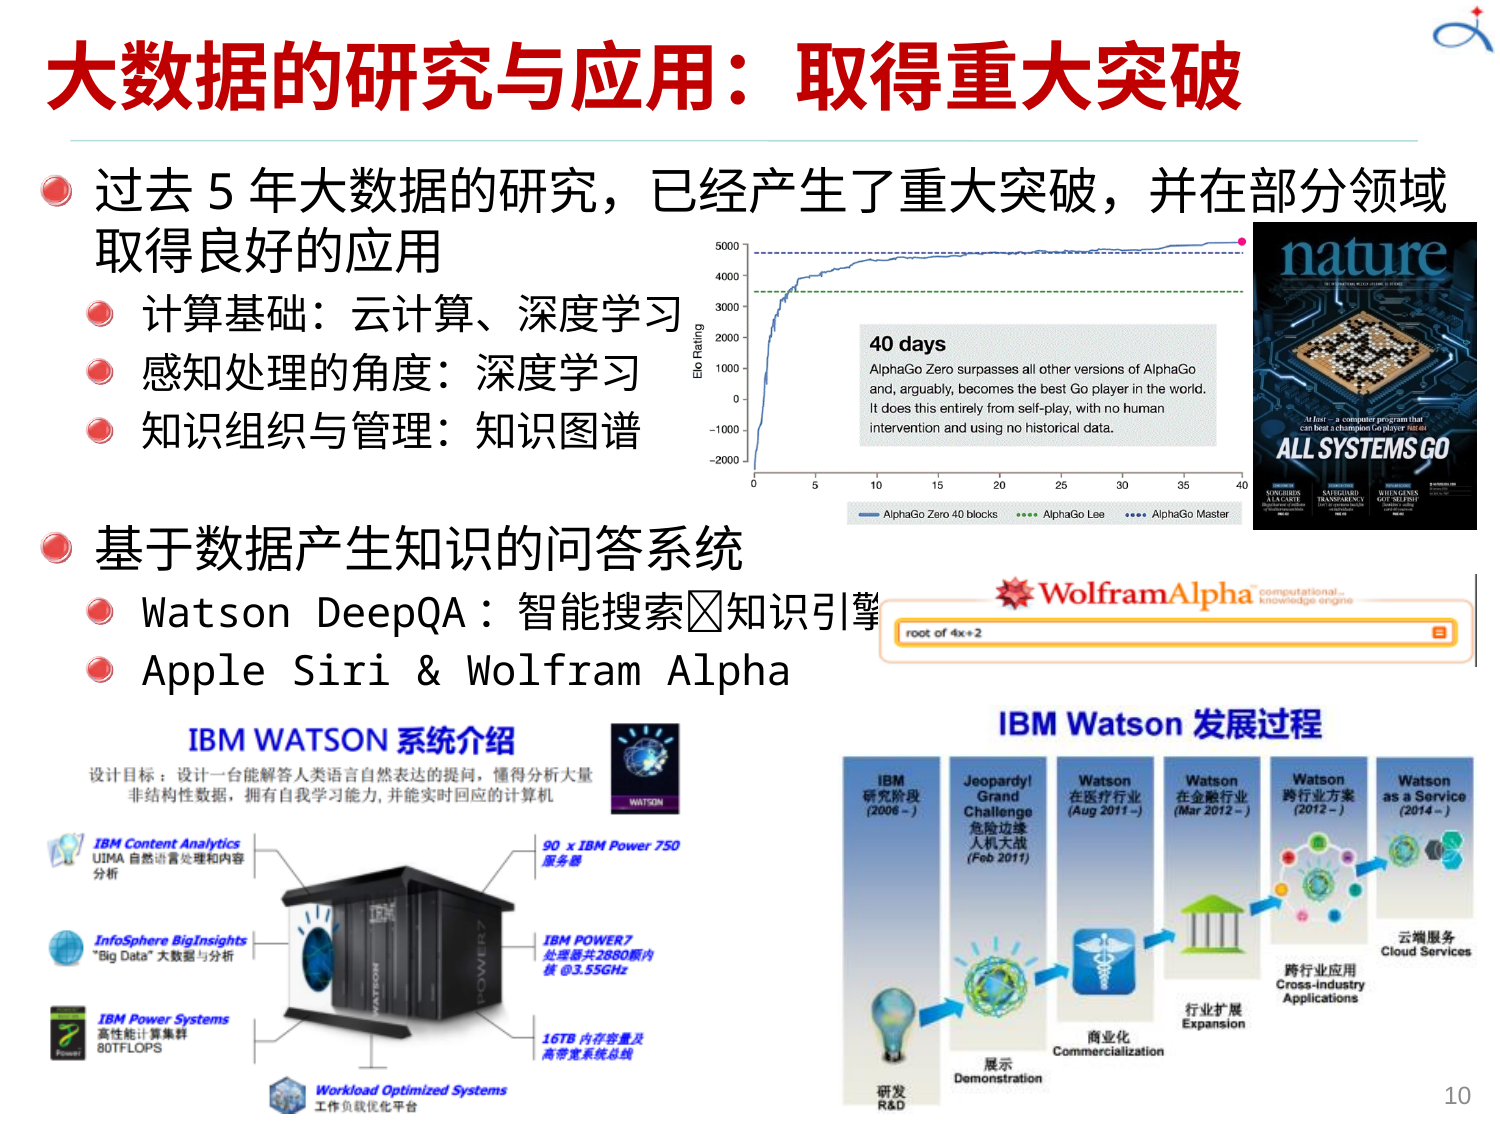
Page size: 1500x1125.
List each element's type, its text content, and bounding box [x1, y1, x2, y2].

picture [84, 654, 115, 684]
picture [84, 595, 115, 626]
picture [878, 573, 1477, 667]
text_box 大数据的研究与应用：取得重大突破 [29, 10, 1455, 138]
picture [691, 210, 1477, 530]
text_box 过去5年大数据的研究，已经产生了重大突破，并在部分领域取得良好的应用 计算基础：云计算、深度学习 感知处理的角度：深度学习 知识组织与管理：知识图谱 基于数据产生知识的问答系统 Watson DeepQA：智能搜索知识引擎 Apple Siri & Wolfram Alpha [23, 152, 1465, 760]
picture [84, 415, 115, 445]
picture [1432, 5, 1495, 55]
picture [838, 705, 1477, 1114]
picture [84, 356, 115, 386]
picture [38, 172, 74, 208]
picture [38, 529, 74, 565]
picture [84, 298, 115, 328]
slide_number 10 [1136, 1065, 1487, 1125]
picture [46, 719, 685, 1114]
